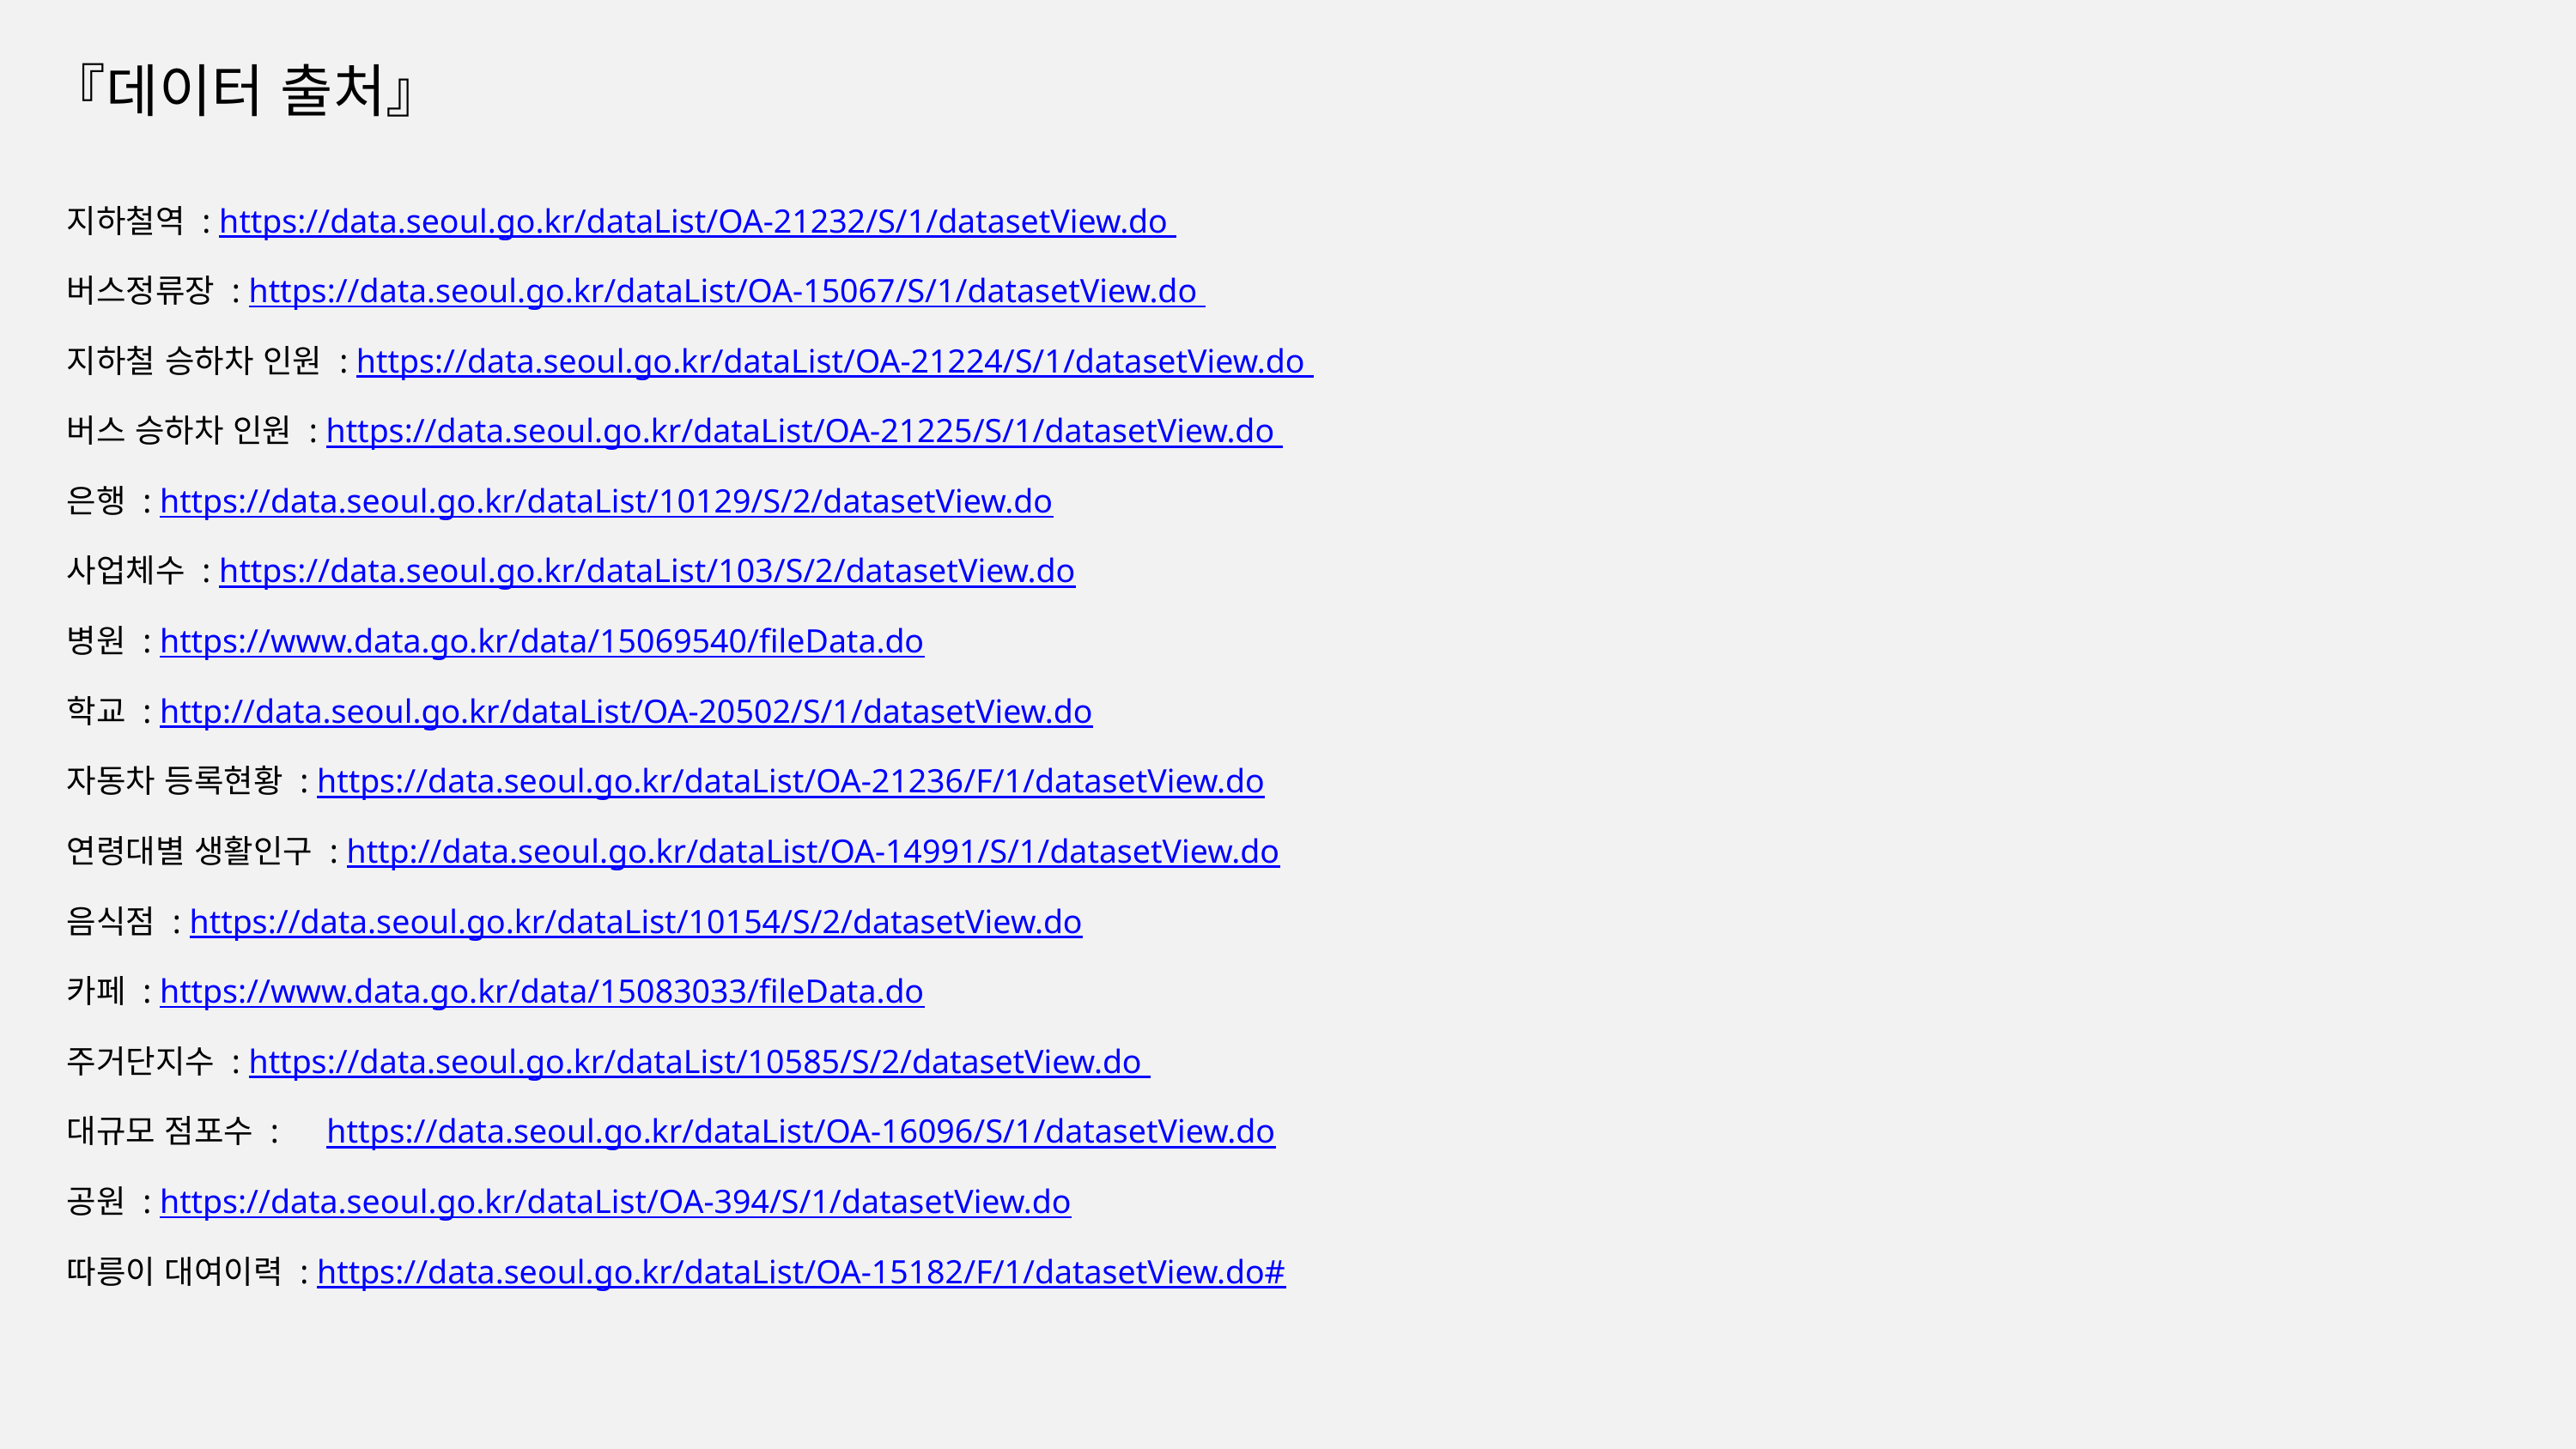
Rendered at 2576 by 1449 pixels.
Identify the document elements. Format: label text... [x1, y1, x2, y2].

text_box 『데이터 출처』 [36, 48, 457, 130]
text_box 지하철역 : https://data.seoul.go.kr/dataList/OA-21232/S/1/datasetView.do 버스정류장 : https://data.seoul.go.kr/dataList/OA-15067/S/1/datasetView.do 지하철 승하차 인원 : https://data.seoul.go.kr/dataList/OA-21224/S/1/datasetView.do 버스 승하차 인원 : https://data.seoul.go.kr/dataList/OA-21225/S/1/datasetView.do 은행 : https://data.seoul.go.kr/dataList/10129/S/2/datasetView.do 사업체수 : https://data.seoul.go.kr/dataList/103/S/2/datasetView.do 병원 : https://www.data.go.kr/data/15069540/fileData.do 학교 : http://data.seoul.go.kr/dataList/OA-20502/S/1/datasetView.do 자동차 등록현황 : https://data.seoul.go.kr/dataList/OA-21236/F/1/datasetView.do 연령대별 생활인구 : http://data.seoul.go.kr/dataList/OA-14991/S/1/datasetView.do 음식점 : https://data.seoul.go.kr/dataList/10154/S/2/datasetView.do 카페 : https://www.data.go.kr/data/15083033/fileData.do 주거단지수 : https://data.seoul.go.kr/dataList/10585/S/2/datasetView.do 대규모 점포수 : https://data.seoul.go.kr/dataList/OA-16096/S/1/datasetView.do 공원 : https://data.seoul.go.kr/dataList/OA-394/S/1/datasetView.do 따릉이 대여이력 : https://data.seoul.go.kr/dataList/OA-15182/F/1/datasetView.do# [54, 167, 1327, 1402]
